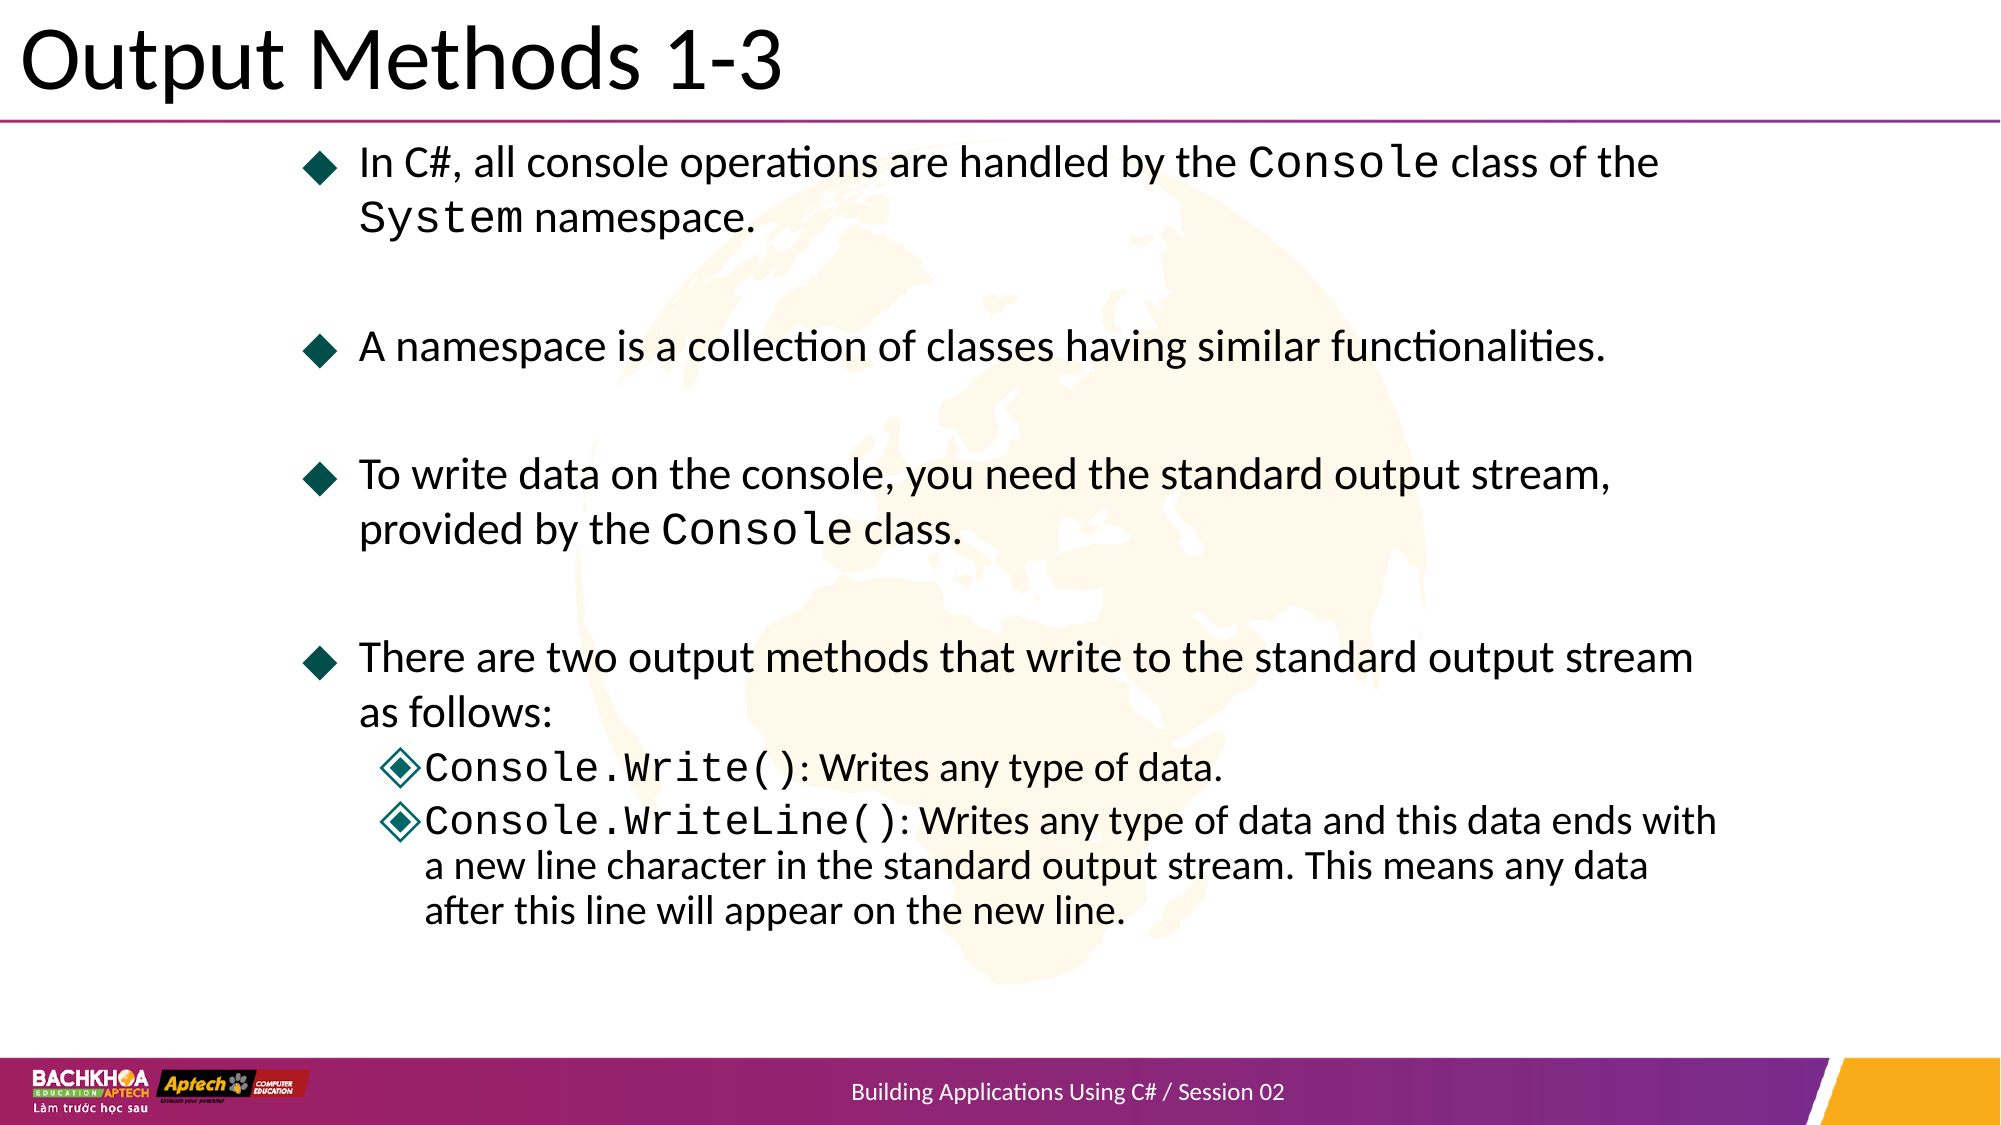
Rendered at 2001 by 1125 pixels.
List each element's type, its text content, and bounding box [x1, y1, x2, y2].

text_box In C#, all console operations are handled by the Console class of the System namespace. A namespace is a collection of classes having similar functionalities. To write data on the console, you need the standard output stream, provided by the Console class. There are two output methods that write to the standard output stream as follows: Console.Write(): Writes any type of data. Console.WriteLine(): Writes any type of data and this data ends with a new line character in the standard output stream. This means any data after this line will appear on the new line. [287, 124, 1750, 912]
title Output Methods 1-3 [5, 3, 1993, 116]
footer Building Applications Using C# / Session 02 [324, 1060, 1813, 1120]
picture [0, 0, 2001, 1125]
